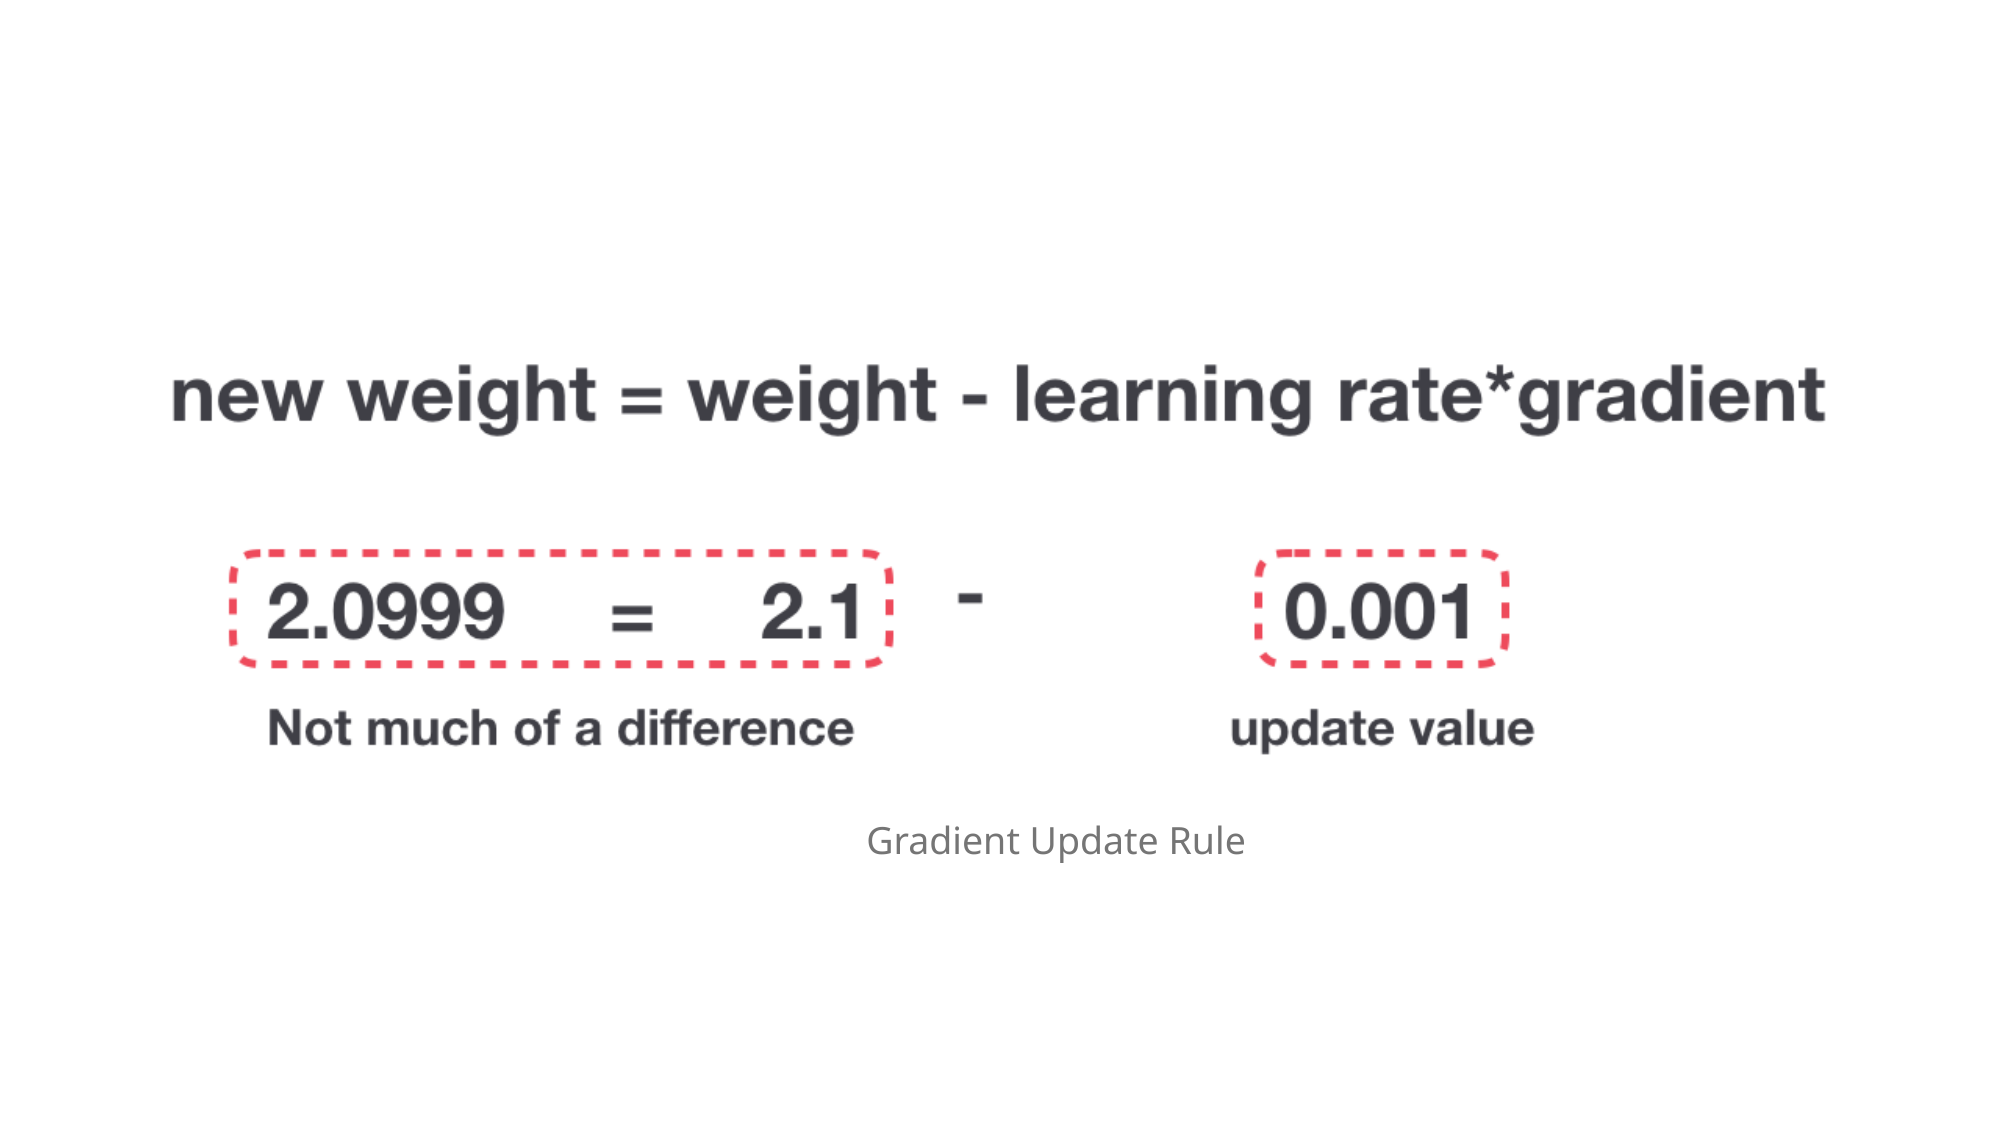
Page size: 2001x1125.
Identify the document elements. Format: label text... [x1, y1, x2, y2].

picture [148, 324, 1852, 800]
text_box Gradient Update Rule [851, 809, 1852, 870]
